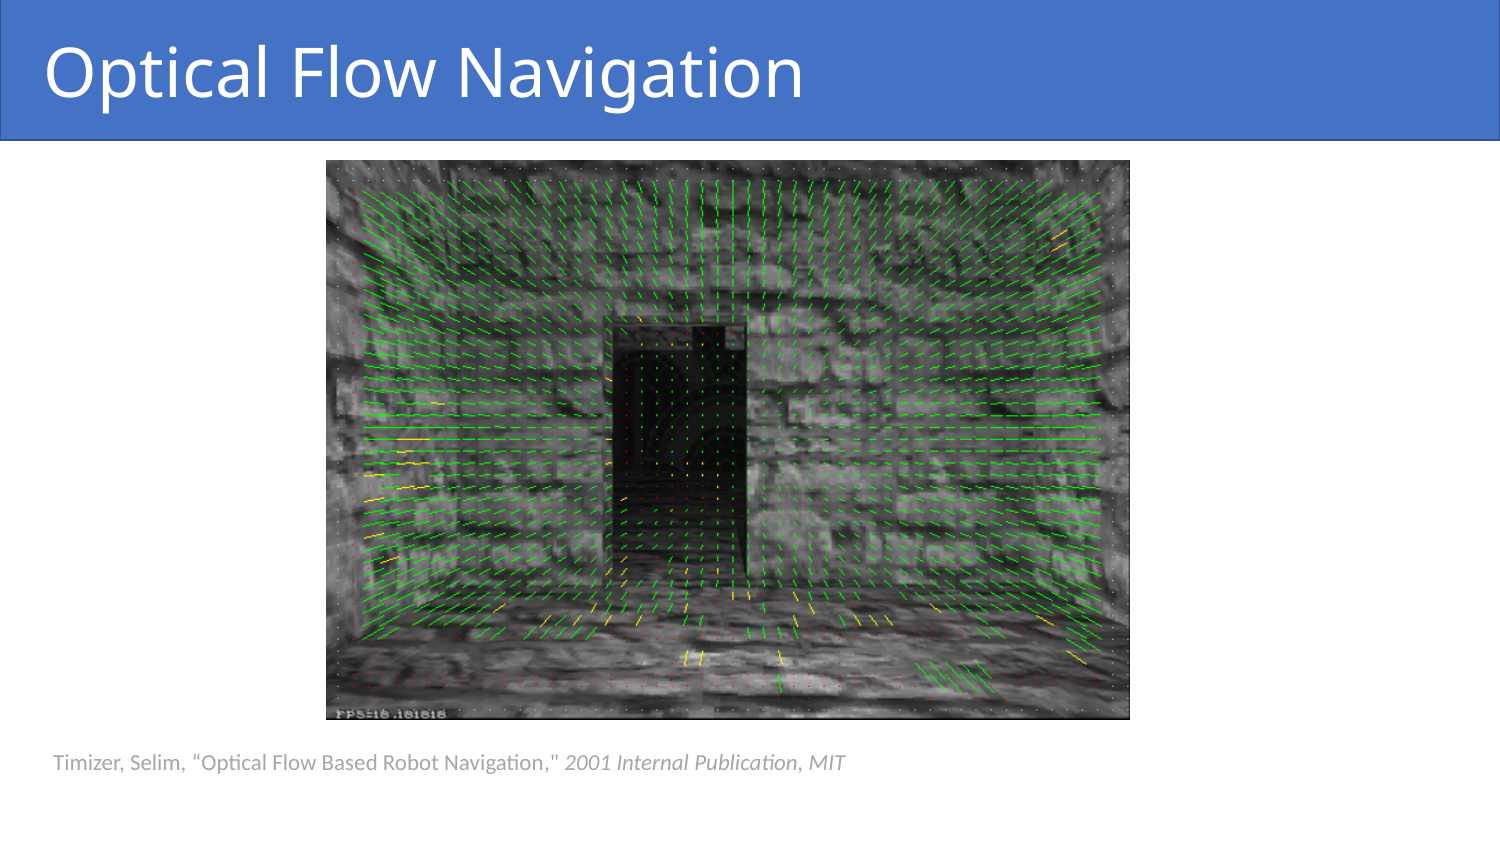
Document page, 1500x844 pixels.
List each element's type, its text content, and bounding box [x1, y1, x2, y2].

text_box [0, 0, 1500, 141]
text_box Timizer, Selim, “Optical Flow Based Robot Navigation," 2001 Internal Publication, MIT [38, 732, 1310, 799]
picture [325, 160, 1130, 720]
text_box Optical Flow Navigation [28, 23, 1427, 118]
